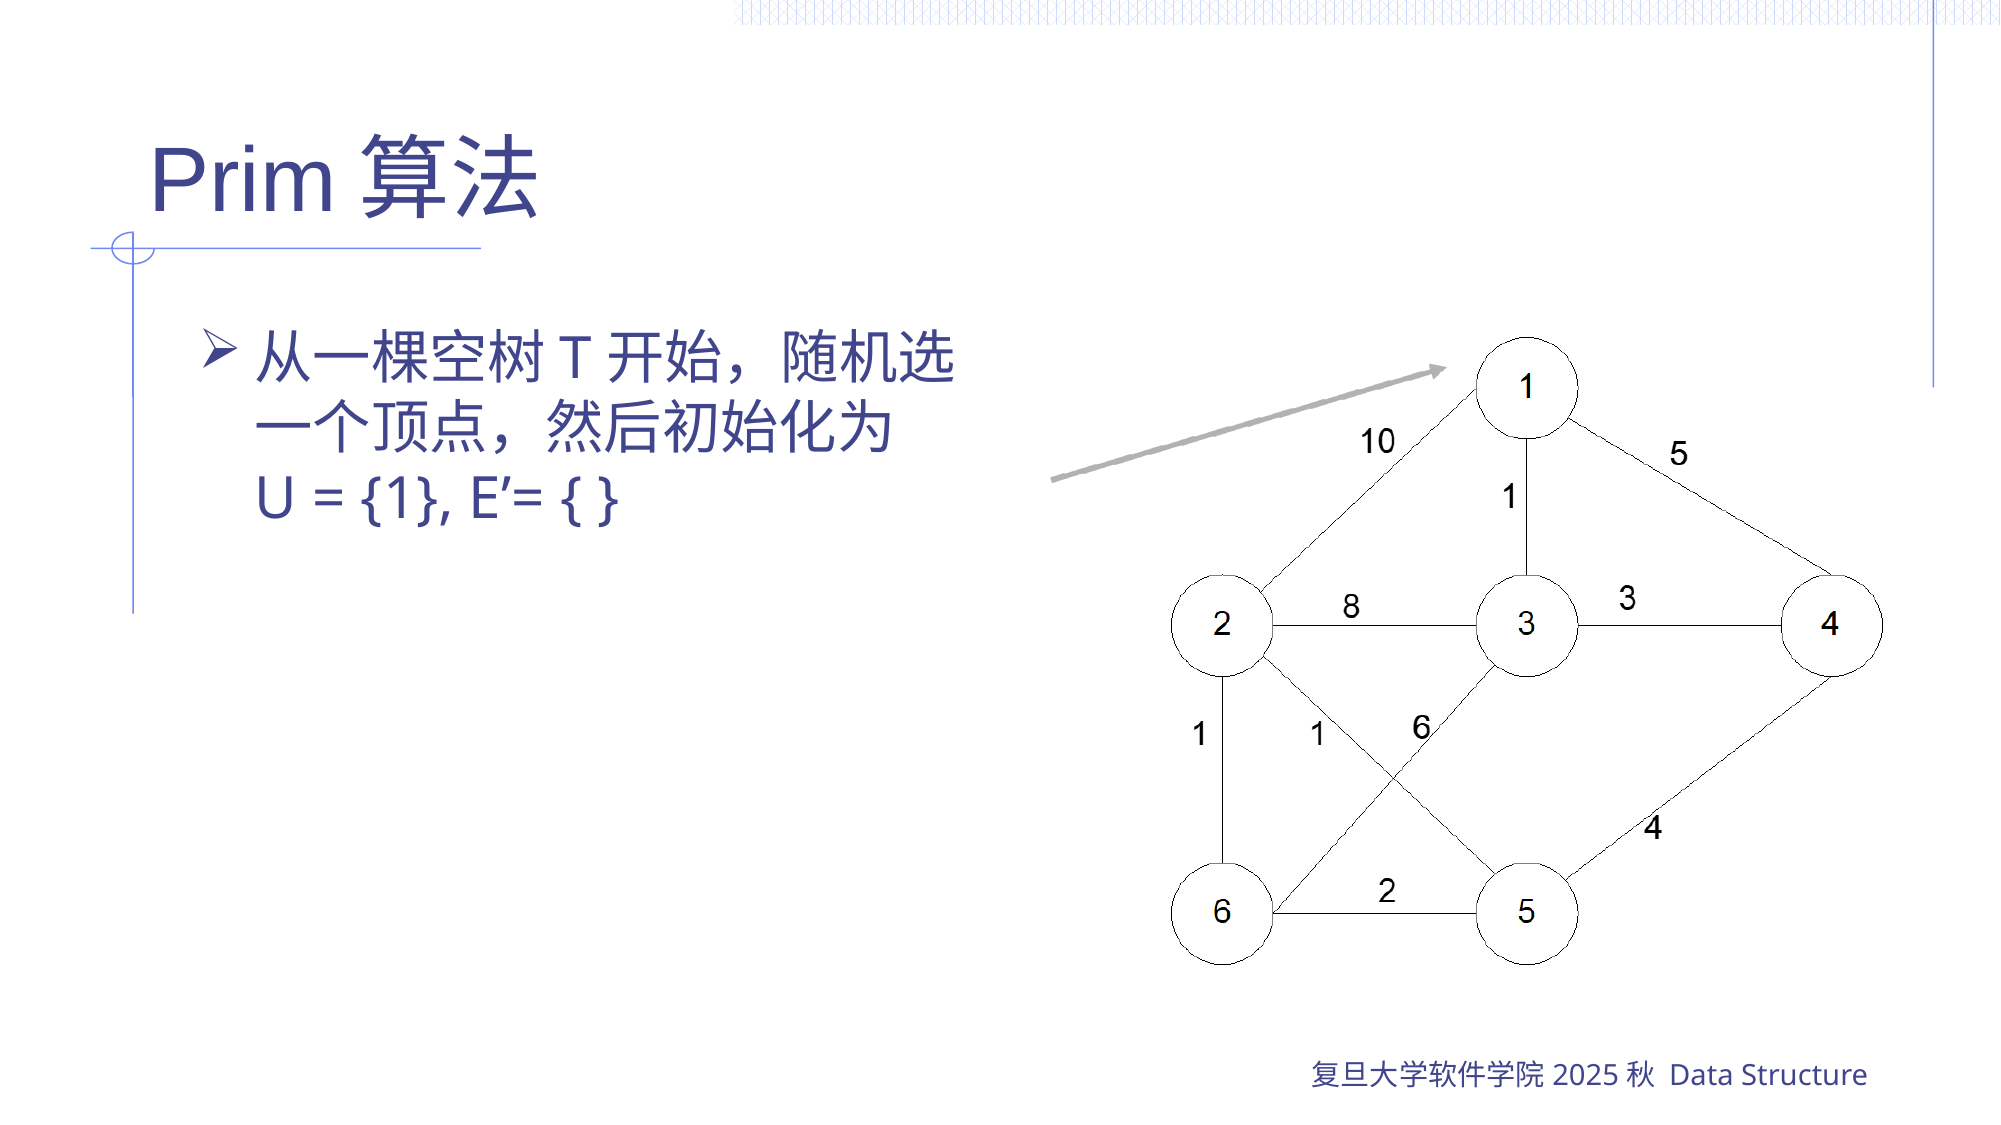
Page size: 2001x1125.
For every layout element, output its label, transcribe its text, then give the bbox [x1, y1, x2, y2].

list 从一棵空树T开始，随机选一个顶点，然后初始化为 U = {1}, E’= { } [183, 312, 1017, 988]
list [1049, 334, 1884, 966]
title Prim算法 [133, 50, 1834, 238]
